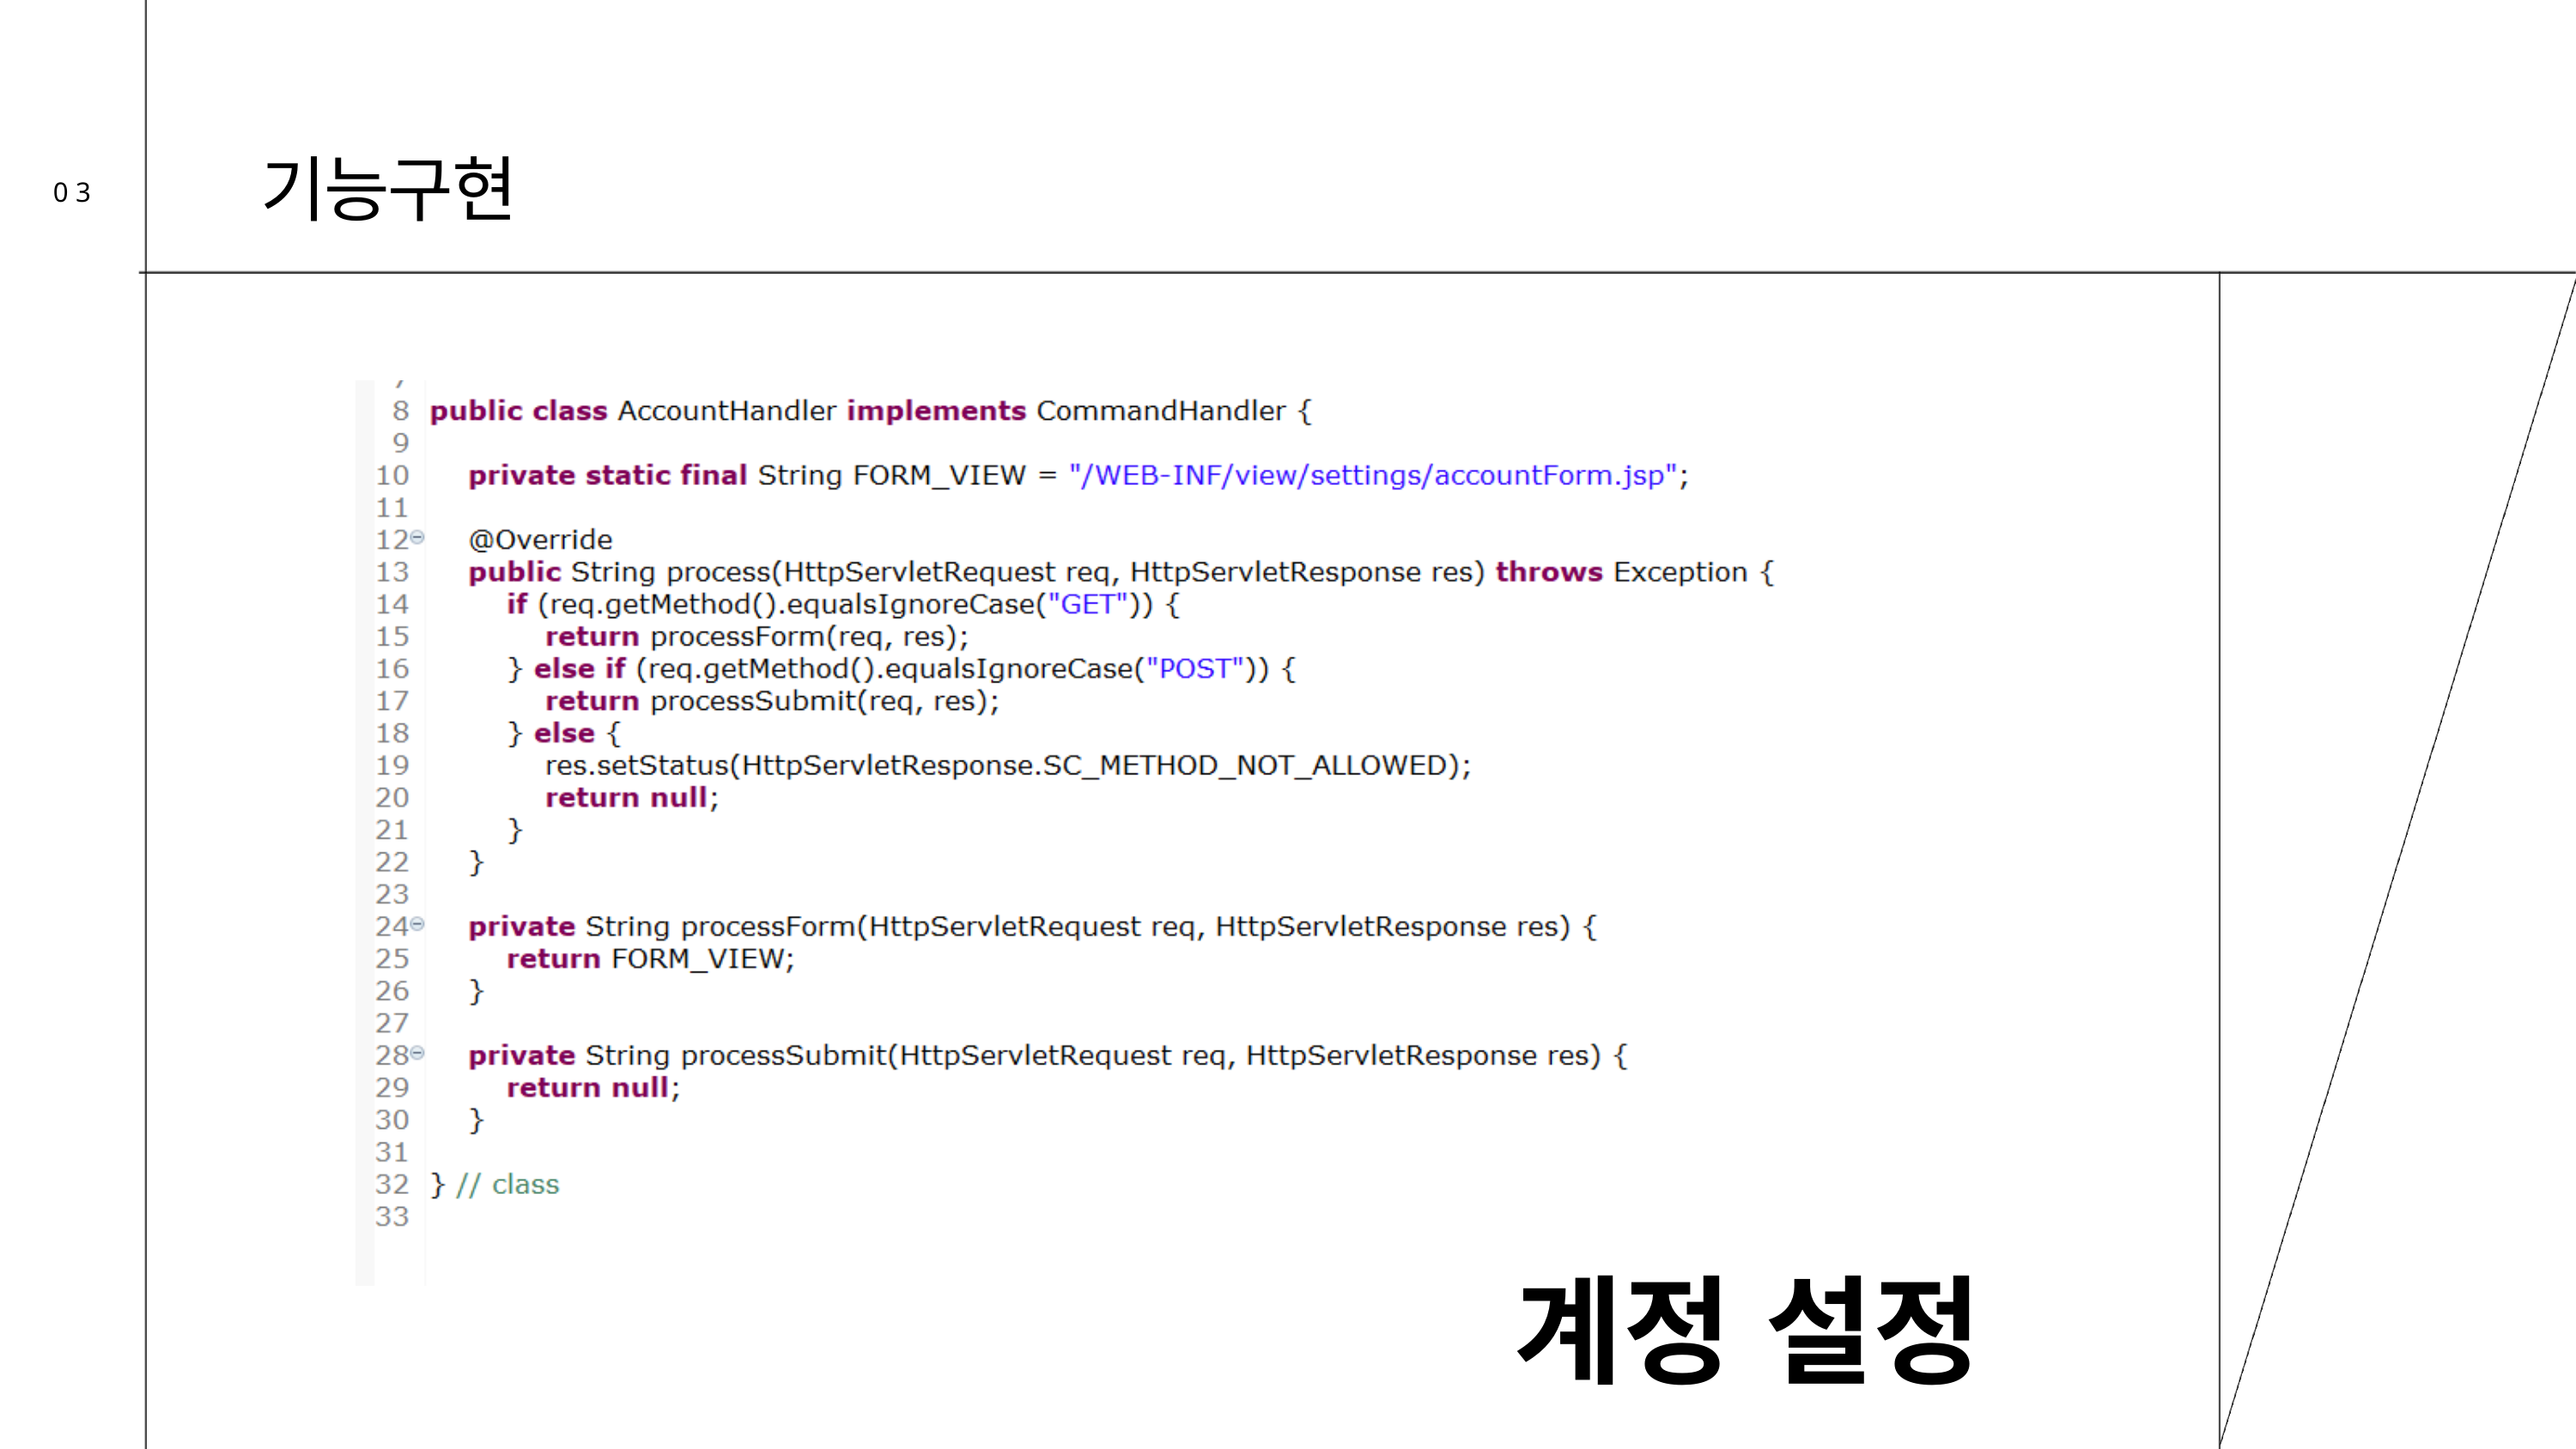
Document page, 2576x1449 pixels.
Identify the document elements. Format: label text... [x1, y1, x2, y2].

picture [2302, 1166, 2306, 1175]
picture [2414, 797, 2418, 810]
picture [2358, 977, 2363, 993]
picture [2323, 1098, 2326, 1107]
picture [2400, 846, 2403, 855]
text_box 03 [0, 169, 181, 215]
picture [2534, 390, 2543, 416]
picture [2502, 511, 2506, 520]
picture [2421, 772, 2426, 787]
picture [2251, 1329, 2256, 1341]
picture [2221, 1433, 2224, 1442]
picture [2482, 570, 2488, 588]
picture [2548, 356, 2553, 372]
picture [355, 380, 1823, 1286]
picture [2384, 882, 2392, 908]
picture [2270, 1261, 2276, 1279]
picture [2512, 475, 2517, 490]
picture [2242, 1359, 2246, 1373]
picture [2366, 943, 2373, 966]
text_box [137, 270, 2576, 274]
picture [2450, 674, 2456, 692]
picture [2354, 994, 2358, 1003]
text_box 계정 설정 [1255, 1250, 2242, 1404]
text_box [0, 723, 351, 726]
picture [2332, 1062, 2337, 1077]
picture [2431, 742, 2435, 754]
picture [2564, 294, 2572, 318]
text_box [1826, 859, 2576, 863]
text_box 기능구현 [247, 137, 719, 237]
